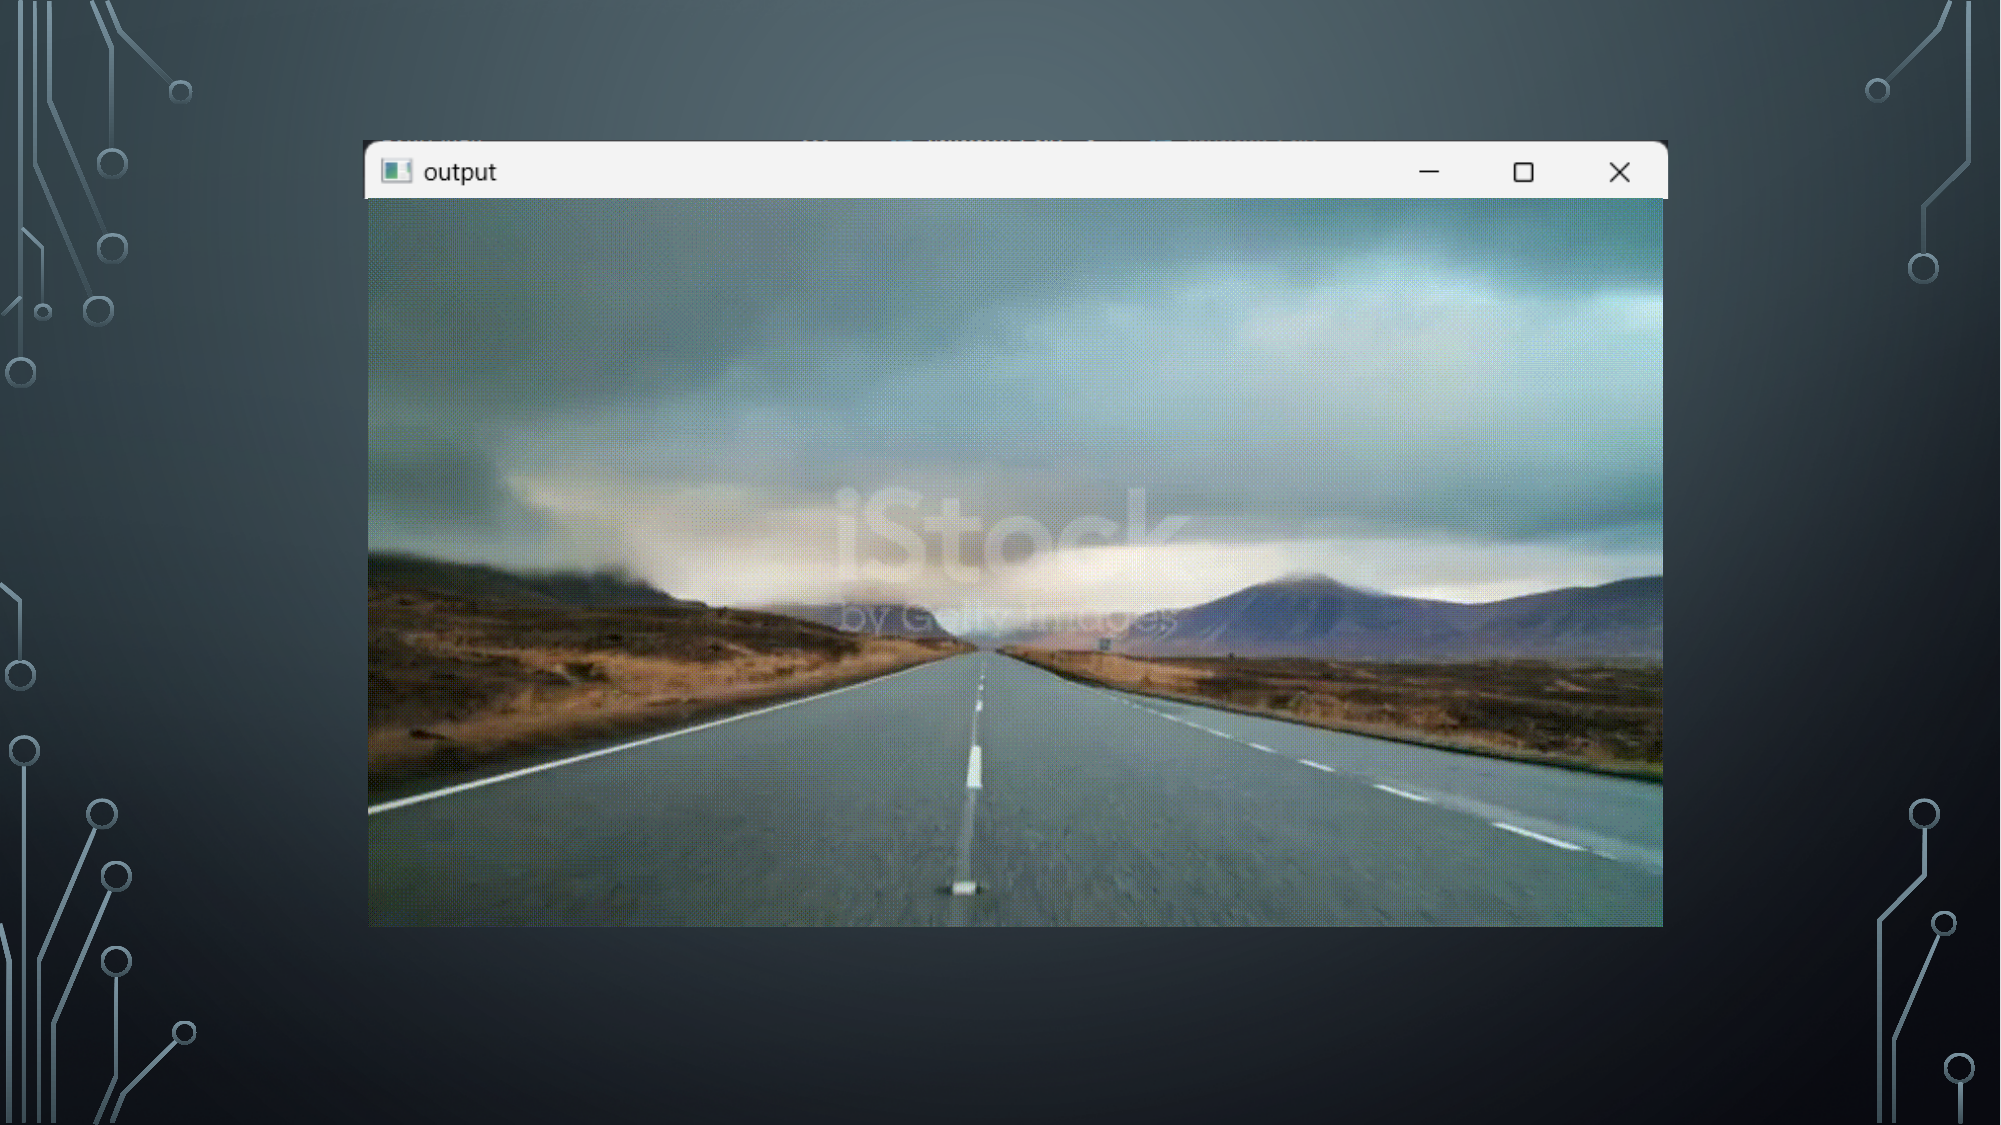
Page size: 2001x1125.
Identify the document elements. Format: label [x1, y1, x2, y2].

picture [362, 140, 1669, 927]
